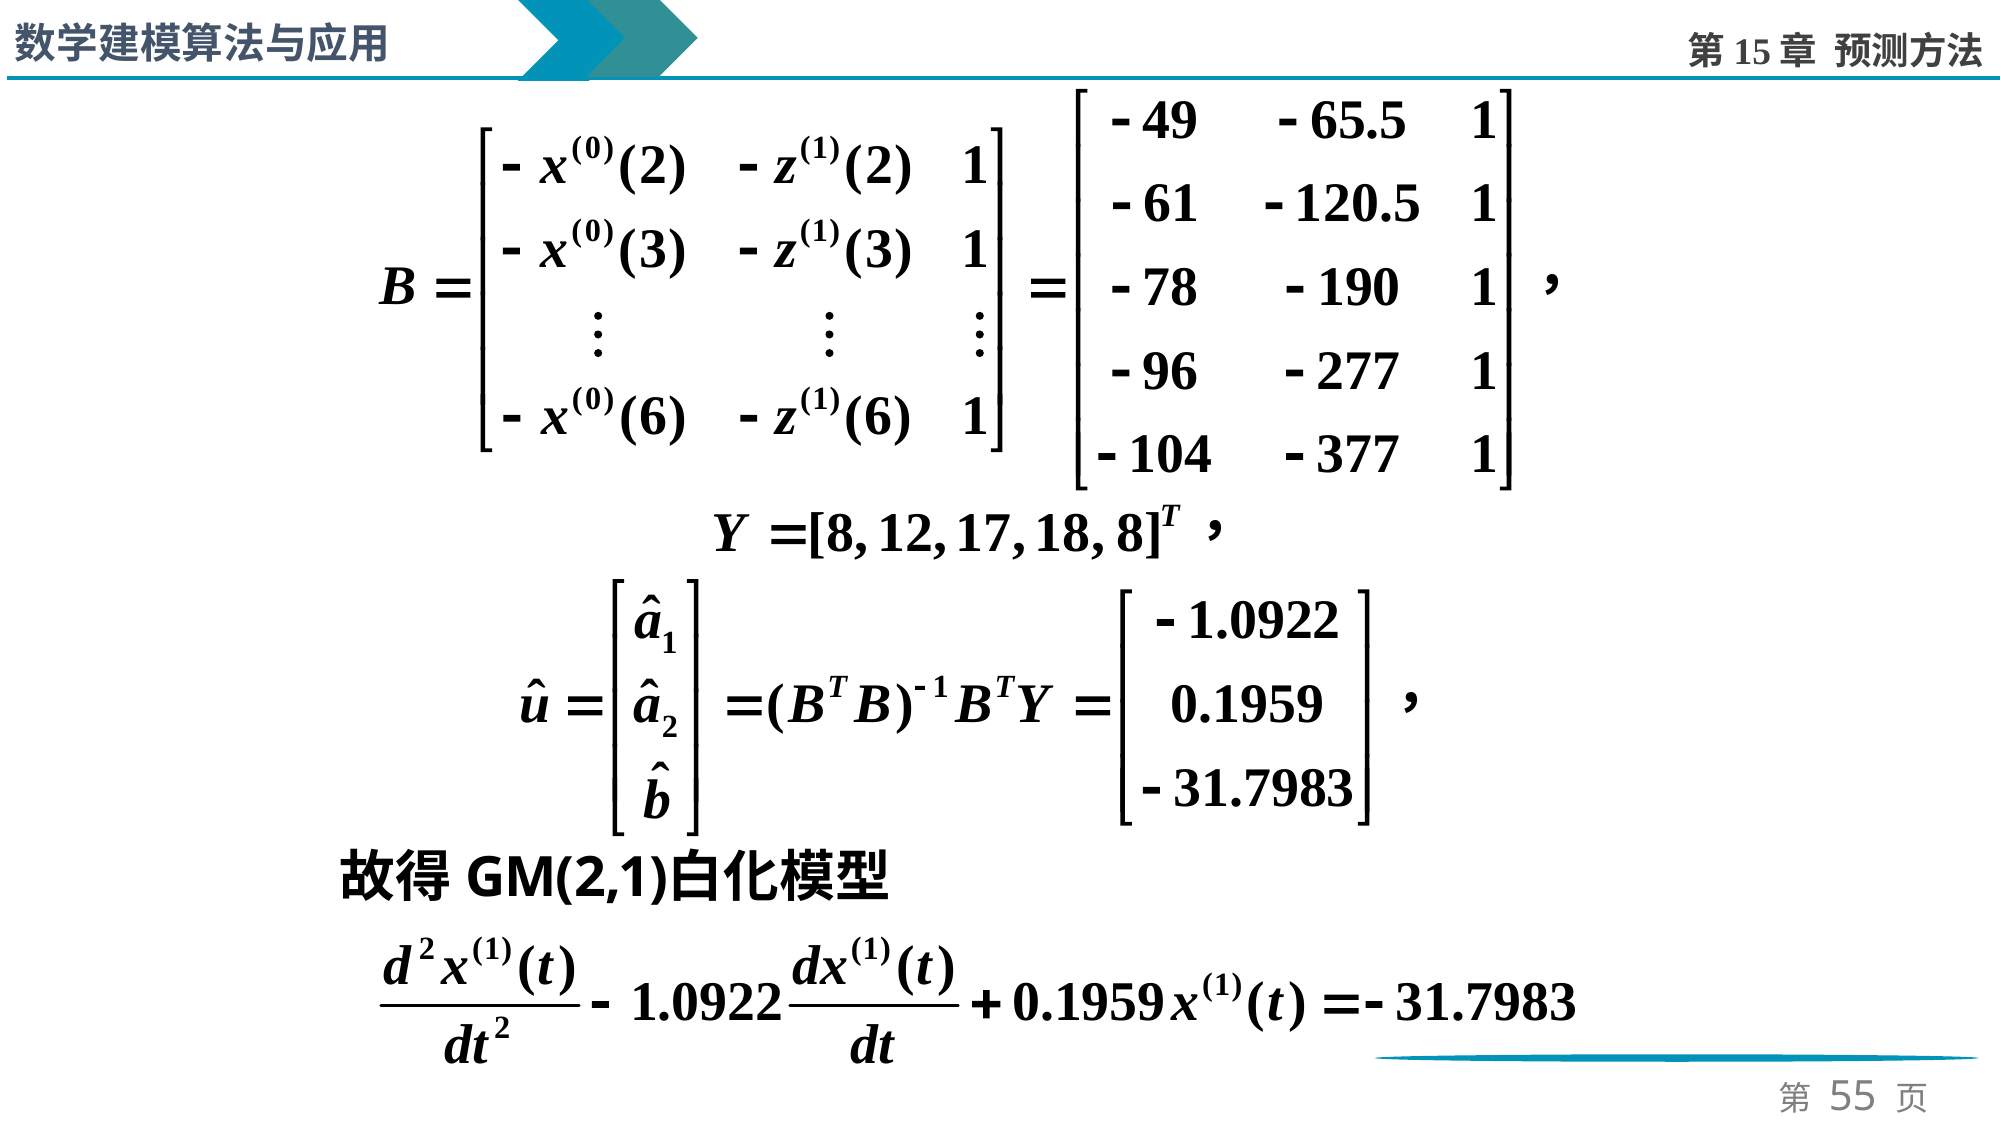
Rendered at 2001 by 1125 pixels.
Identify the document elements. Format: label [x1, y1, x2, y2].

text_box [339, 85, 1616, 1077]
